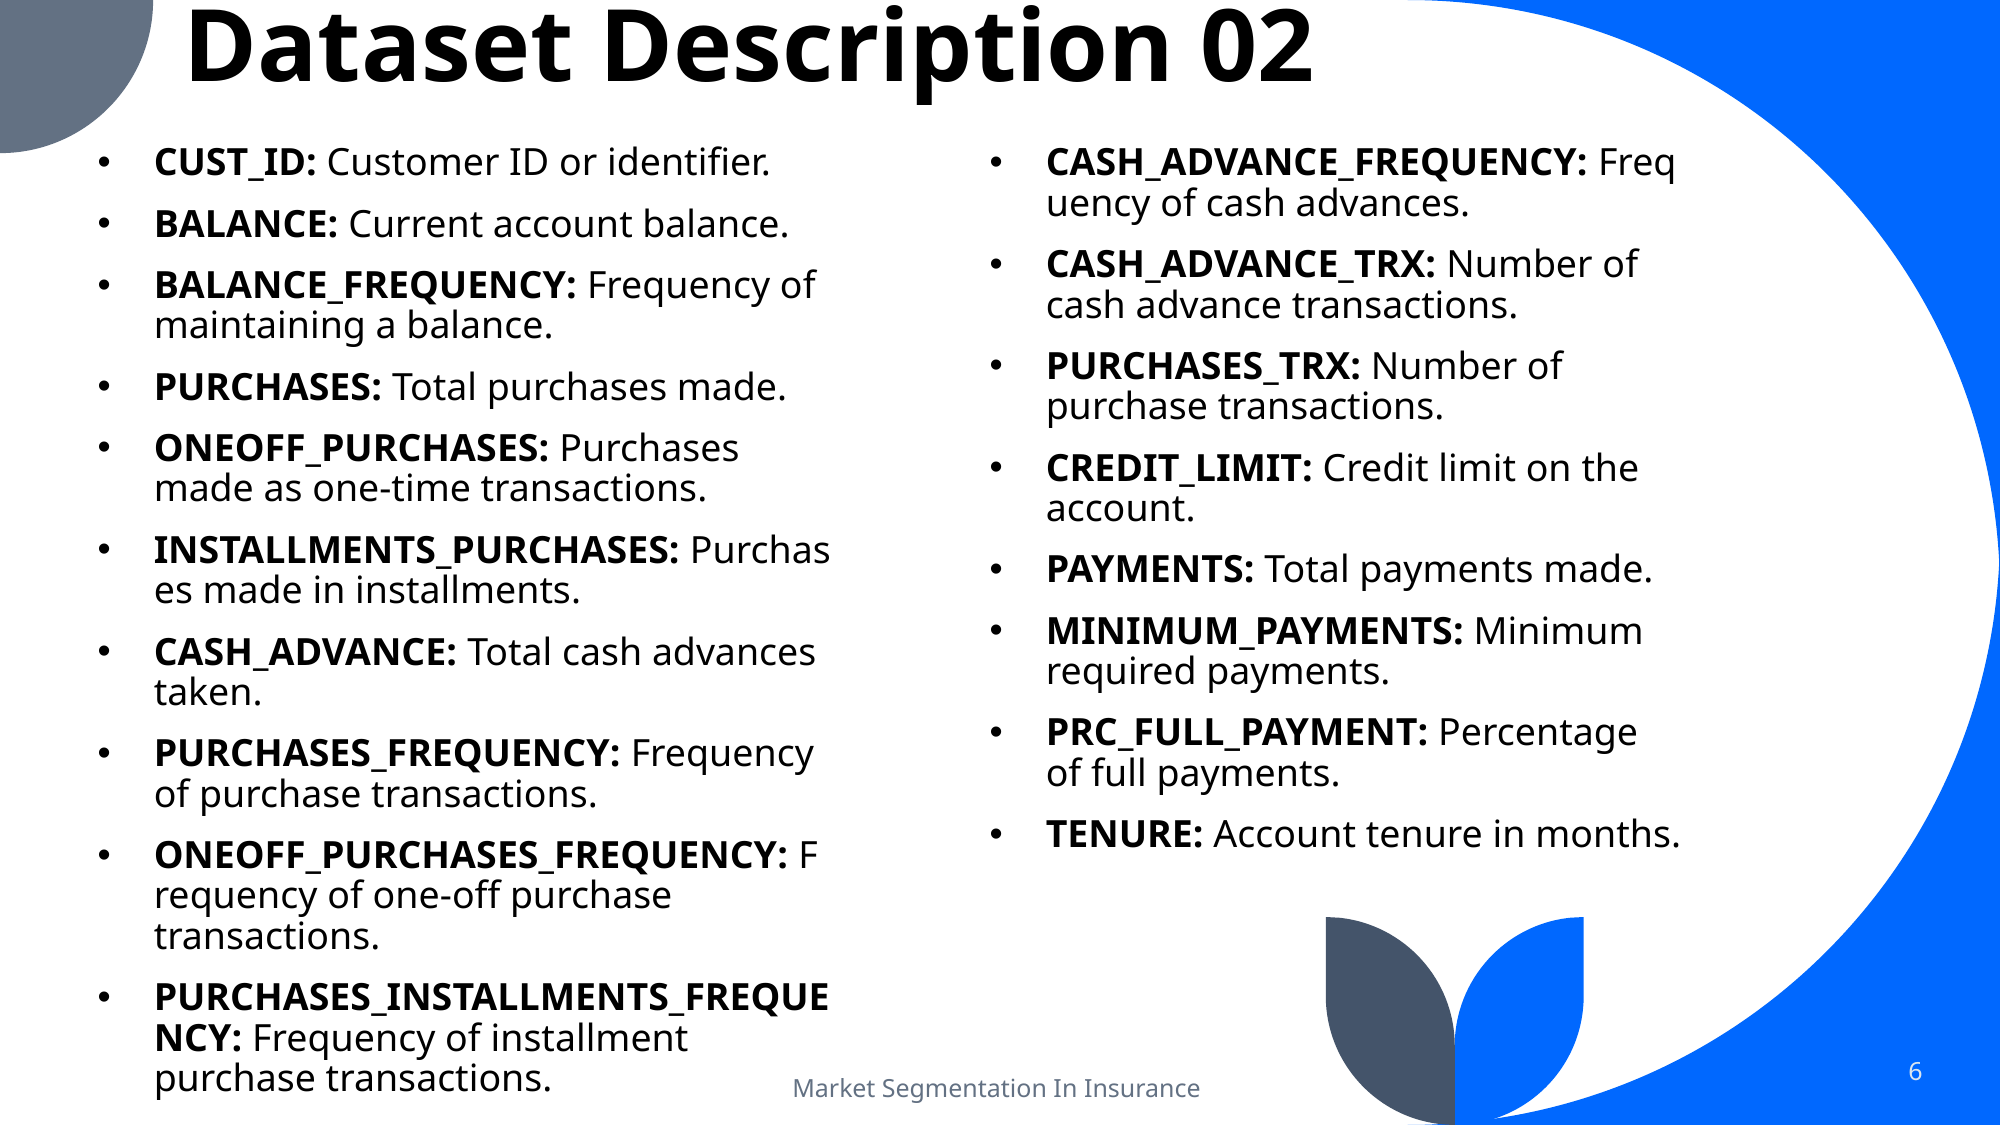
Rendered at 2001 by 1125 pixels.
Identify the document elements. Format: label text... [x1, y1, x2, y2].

list CASH_ADVANCE_FREQUENCY: Frequency of cash advances. CASH_ADVANCE_TRX: Number of cash advance transactions. PURCHASES_TRX: Number of purchase transactions. CREDIT_LIMIT: Credit limit on the account. PAYMENTS: Total payments made. MINIMUM_PAYMENTS: Minimum required payments. PRC_FULL_PAYMENT: Percentage of full payments. TENURE: Account tenure in months. [974, 136, 1698, 908]
title Dataset Description 02 [168, 0, 1776, 111]
footer Market Segmentation In Insurance [662, 1084, 1338, 1120]
slide_number 6 [1665, 1042, 1938, 1103]
list CUST_ID: Customer ID or identifier. BALANCE: Current account balance. BALANCE_FREQUENCY: Frequency of maintaining a balance. PURCHASES: Total purchases made. ONEOFF_PURCHASES: Purchases made as one-time transactions. INSTALLMENTS_PURCHASES: Purchases made in installments. CASH_ADVANCE: Total cash advances taken. PURCHASES_FREQUENCY: Frequency of purchase transactions. ONEOFF_PURCHASES_FREQUENCY: Frequency of one-off purchase transactions. PURCHASES_INSTALLMENTS_FREQUENCY: Frequency of installment purchase transactions. [82, 136, 848, 1085]
